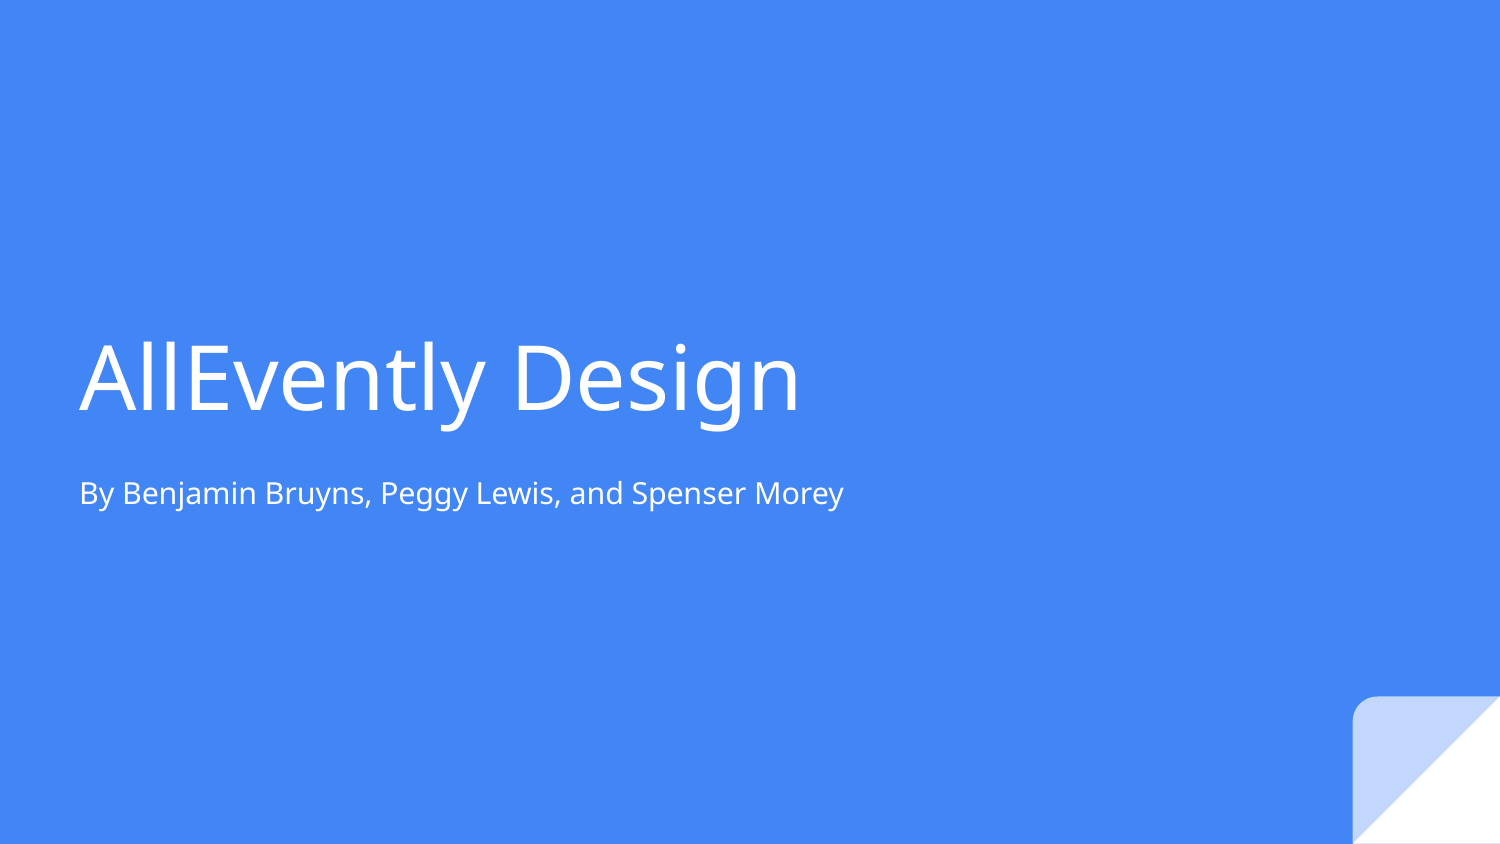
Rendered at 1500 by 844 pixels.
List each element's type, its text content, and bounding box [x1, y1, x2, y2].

subtitle By Benjamin Bruyns, Peggy Lewis, and Spenser Morey [64, 457, 1413, 529]
title AllEvently Design [64, 298, 1413, 452]
